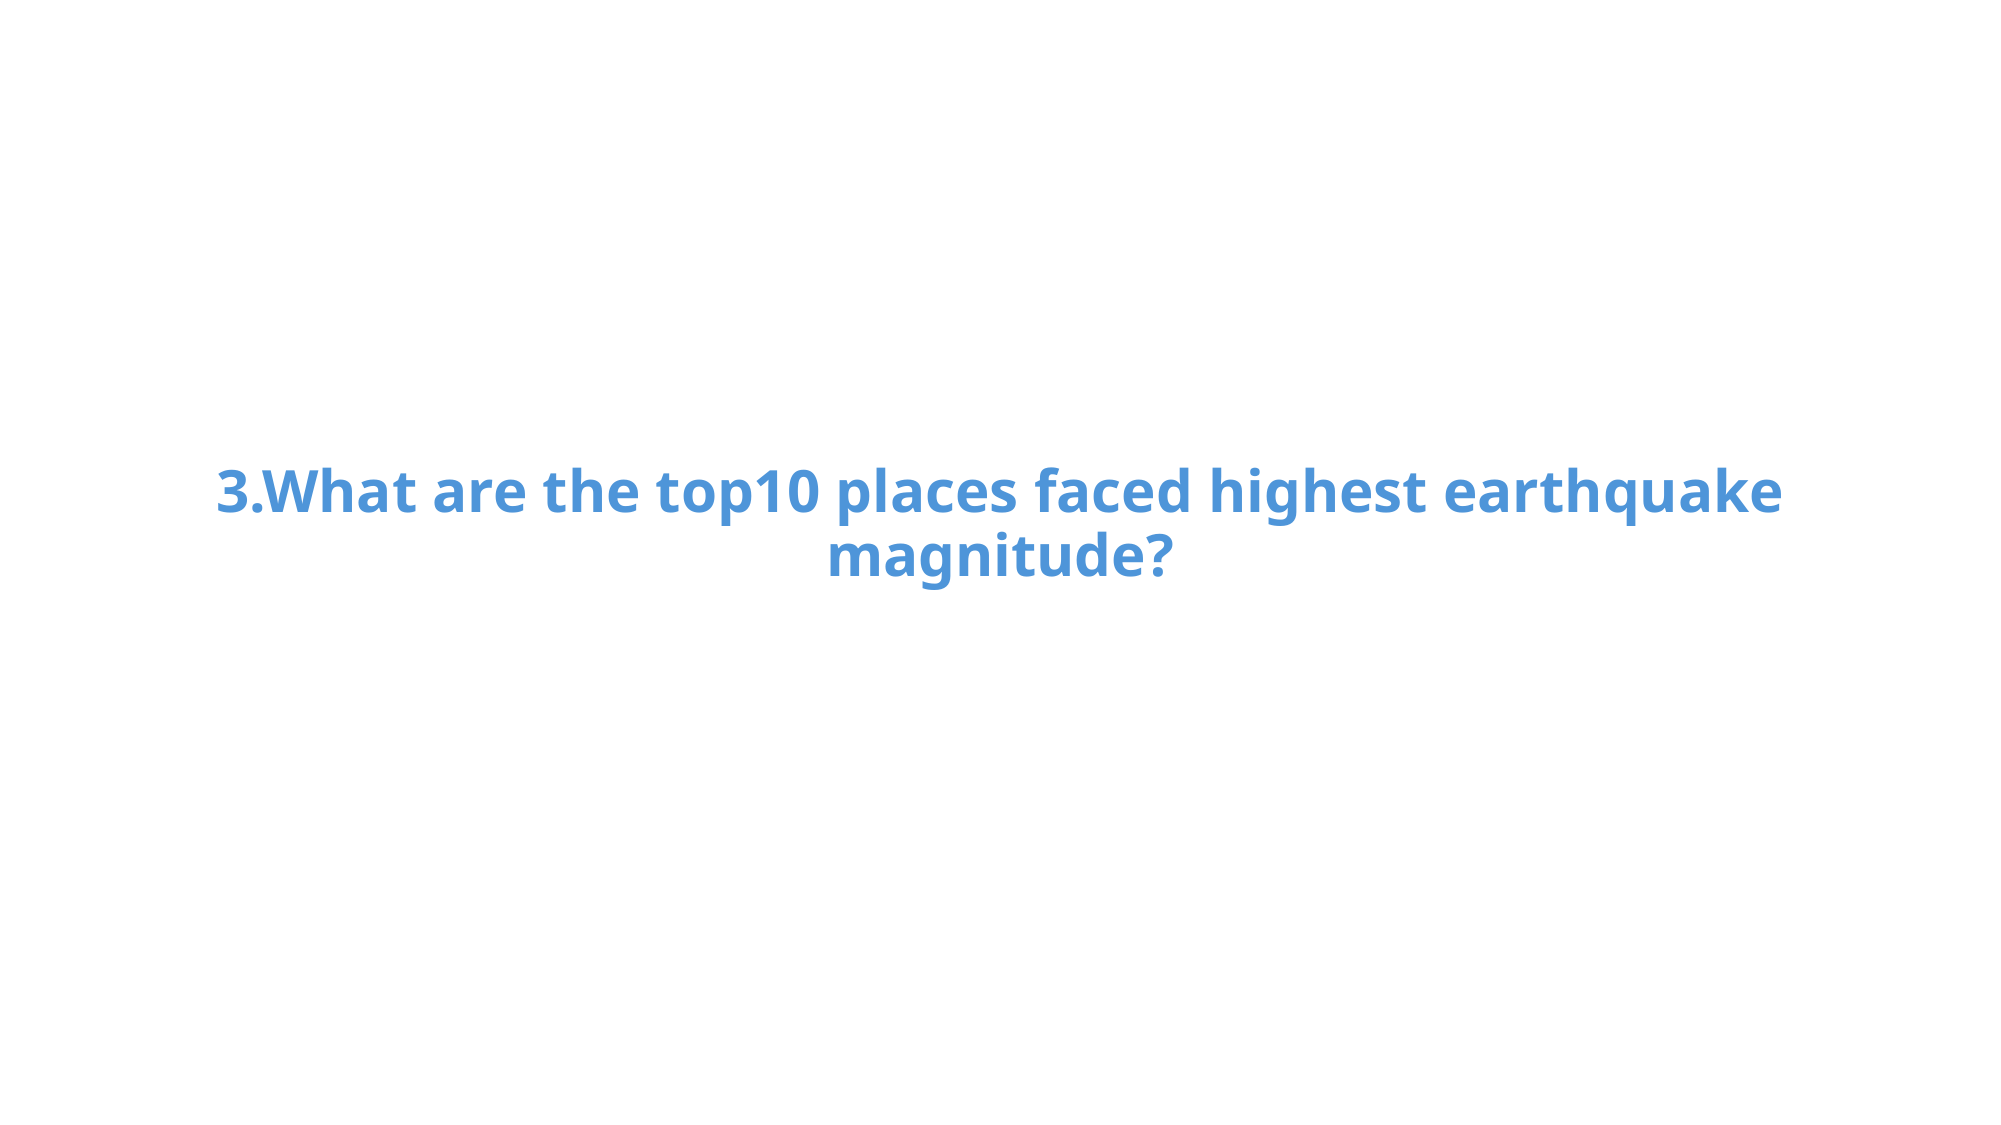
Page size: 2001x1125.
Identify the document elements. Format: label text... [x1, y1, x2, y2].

list 3.What are the top10 places faced highest earthquake magnitude? [137, 455, 1863, 642]
